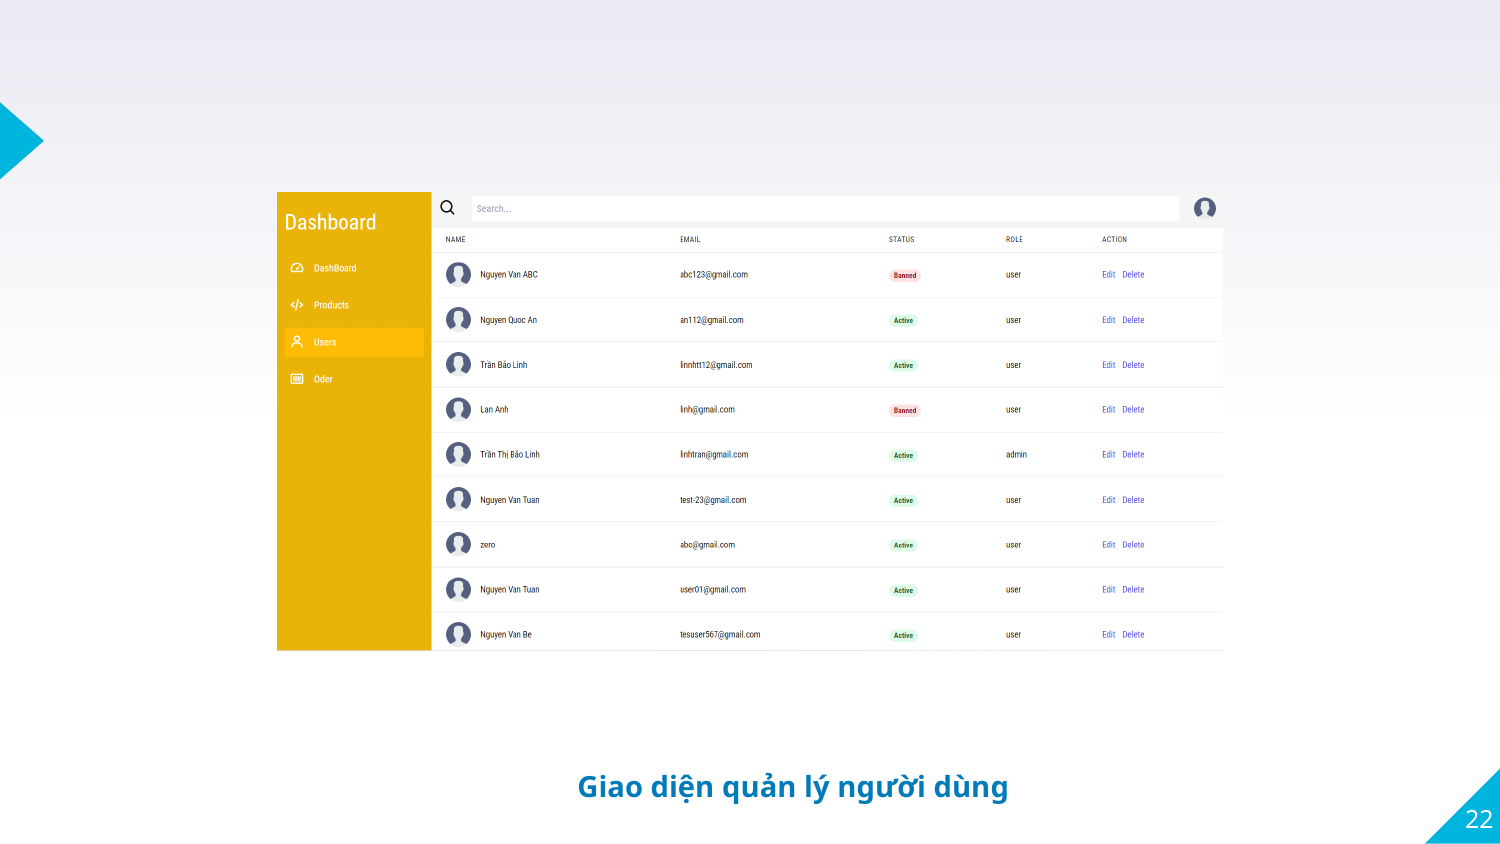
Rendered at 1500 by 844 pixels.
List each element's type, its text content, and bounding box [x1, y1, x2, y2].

text_box Giao diện quản lý người dùng [562, 760, 1137, 811]
slide_number 22 [1418, 760, 1494, 838]
picture [277, 192, 1223, 651]
